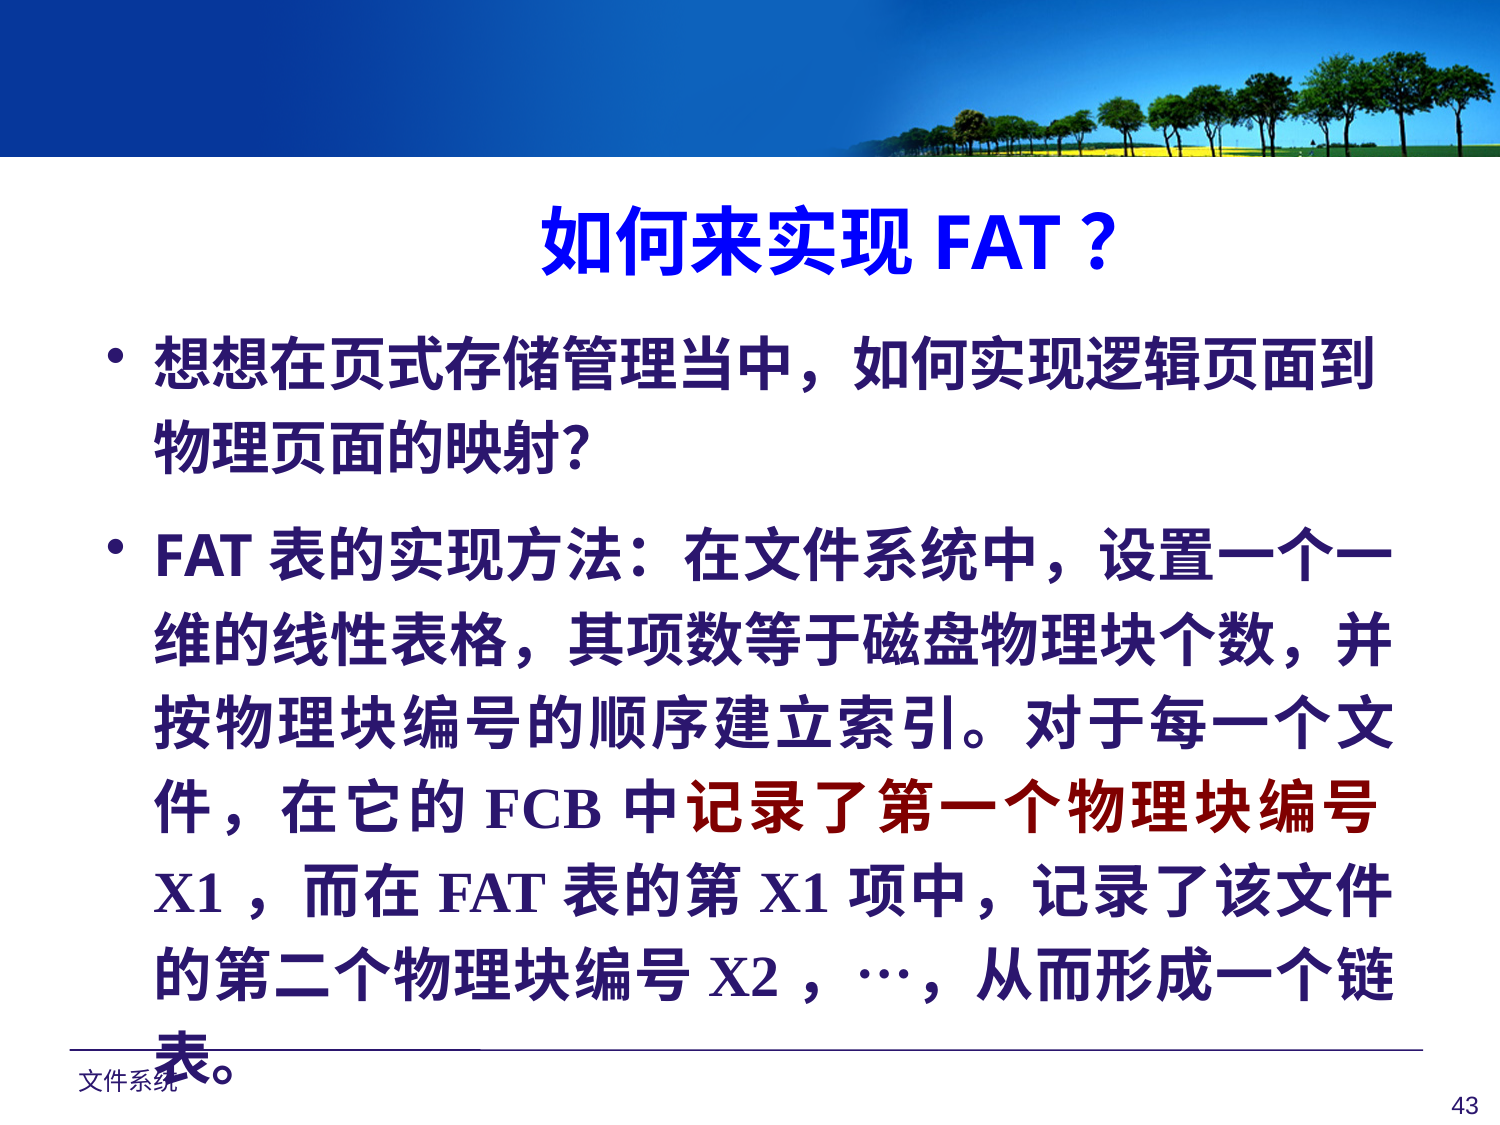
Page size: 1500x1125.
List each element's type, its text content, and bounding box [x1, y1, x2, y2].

slide_number 文件系统 [63, 1057, 91, 1095]
picture [0, 0, 1500, 157]
text_box 如何来实现FAT？ 想想在页式存储管理当中，如何实现逻辑页面到物理页面的映射？ FAT表的实现方法：在文件系统中，设置一个一维的线性表格，其项数等于磁盘物理块个数，并按物理块编号的顺序建立索引。对于每一个文件，在它的FCB中记录了第一个物理块编号X1，而在FAT表的第X1项中，记录了该文件的第二个物理块编号X2，…，从而形成一个链表。 [91, 186, 1409, 1100]
slide_number 43 [1143, 1081, 1495, 1118]
